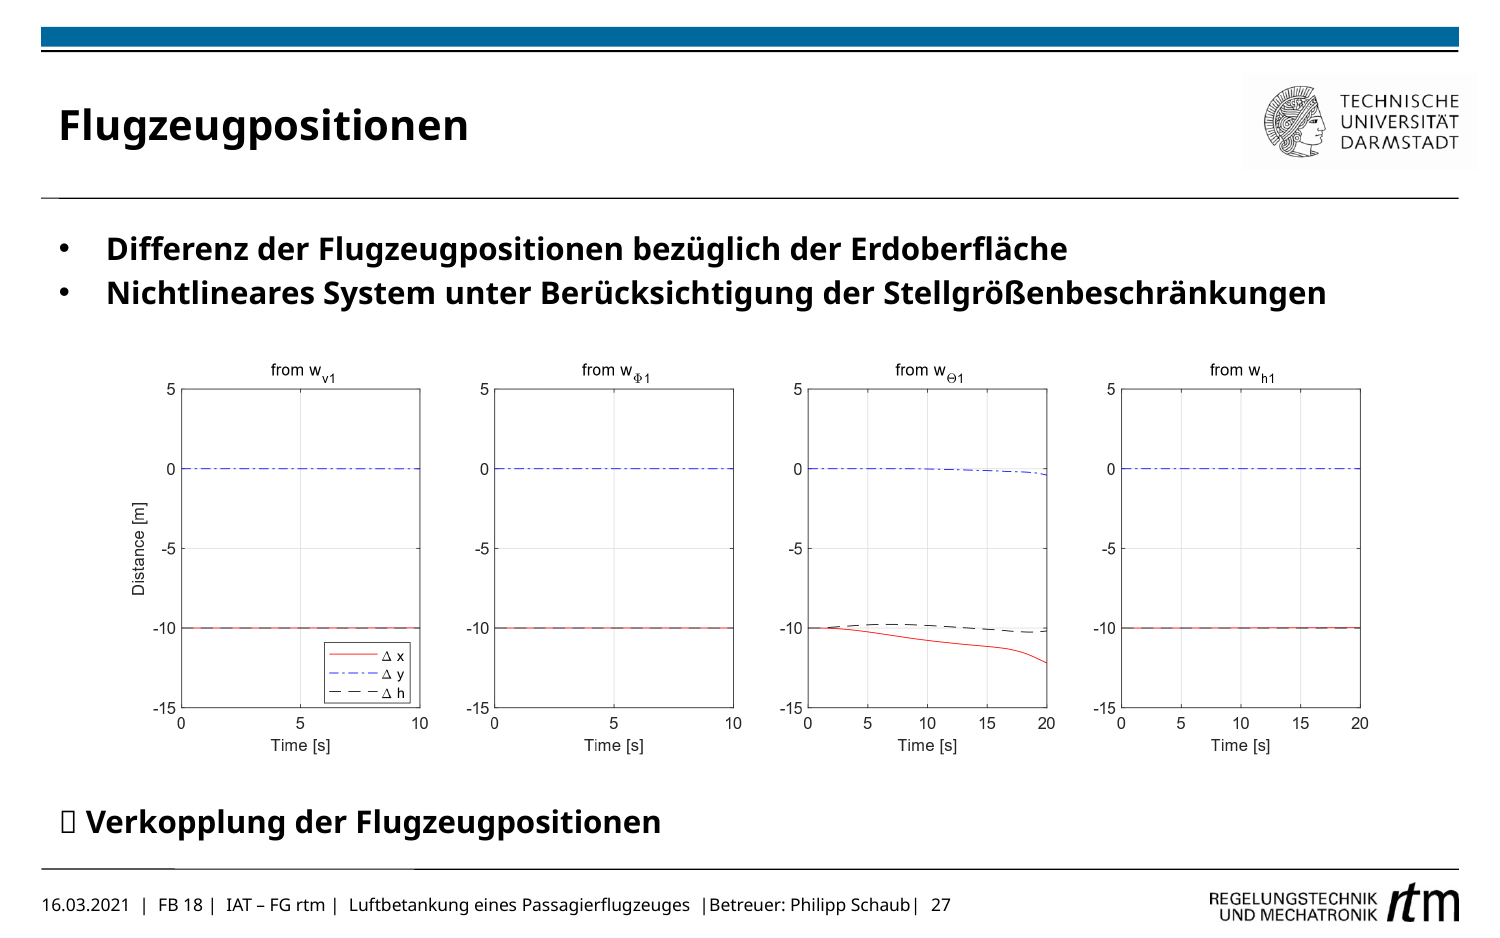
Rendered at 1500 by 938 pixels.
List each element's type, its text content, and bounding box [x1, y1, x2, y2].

title Flugzeugpositionen [58, 66, 1149, 182]
picture [1210, 882, 1459, 922]
list Differenz der Flugzeugpositionen bezüglich der Erdoberfläche Nichtlineares System unter Berücksichtigung der Stellgrößenbeschränkungen  Verkopplung der Flugzeugpositionen [58, 221, 1441, 847]
picture [1242, 73, 1477, 170]
picture [130, 362, 1369, 755]
